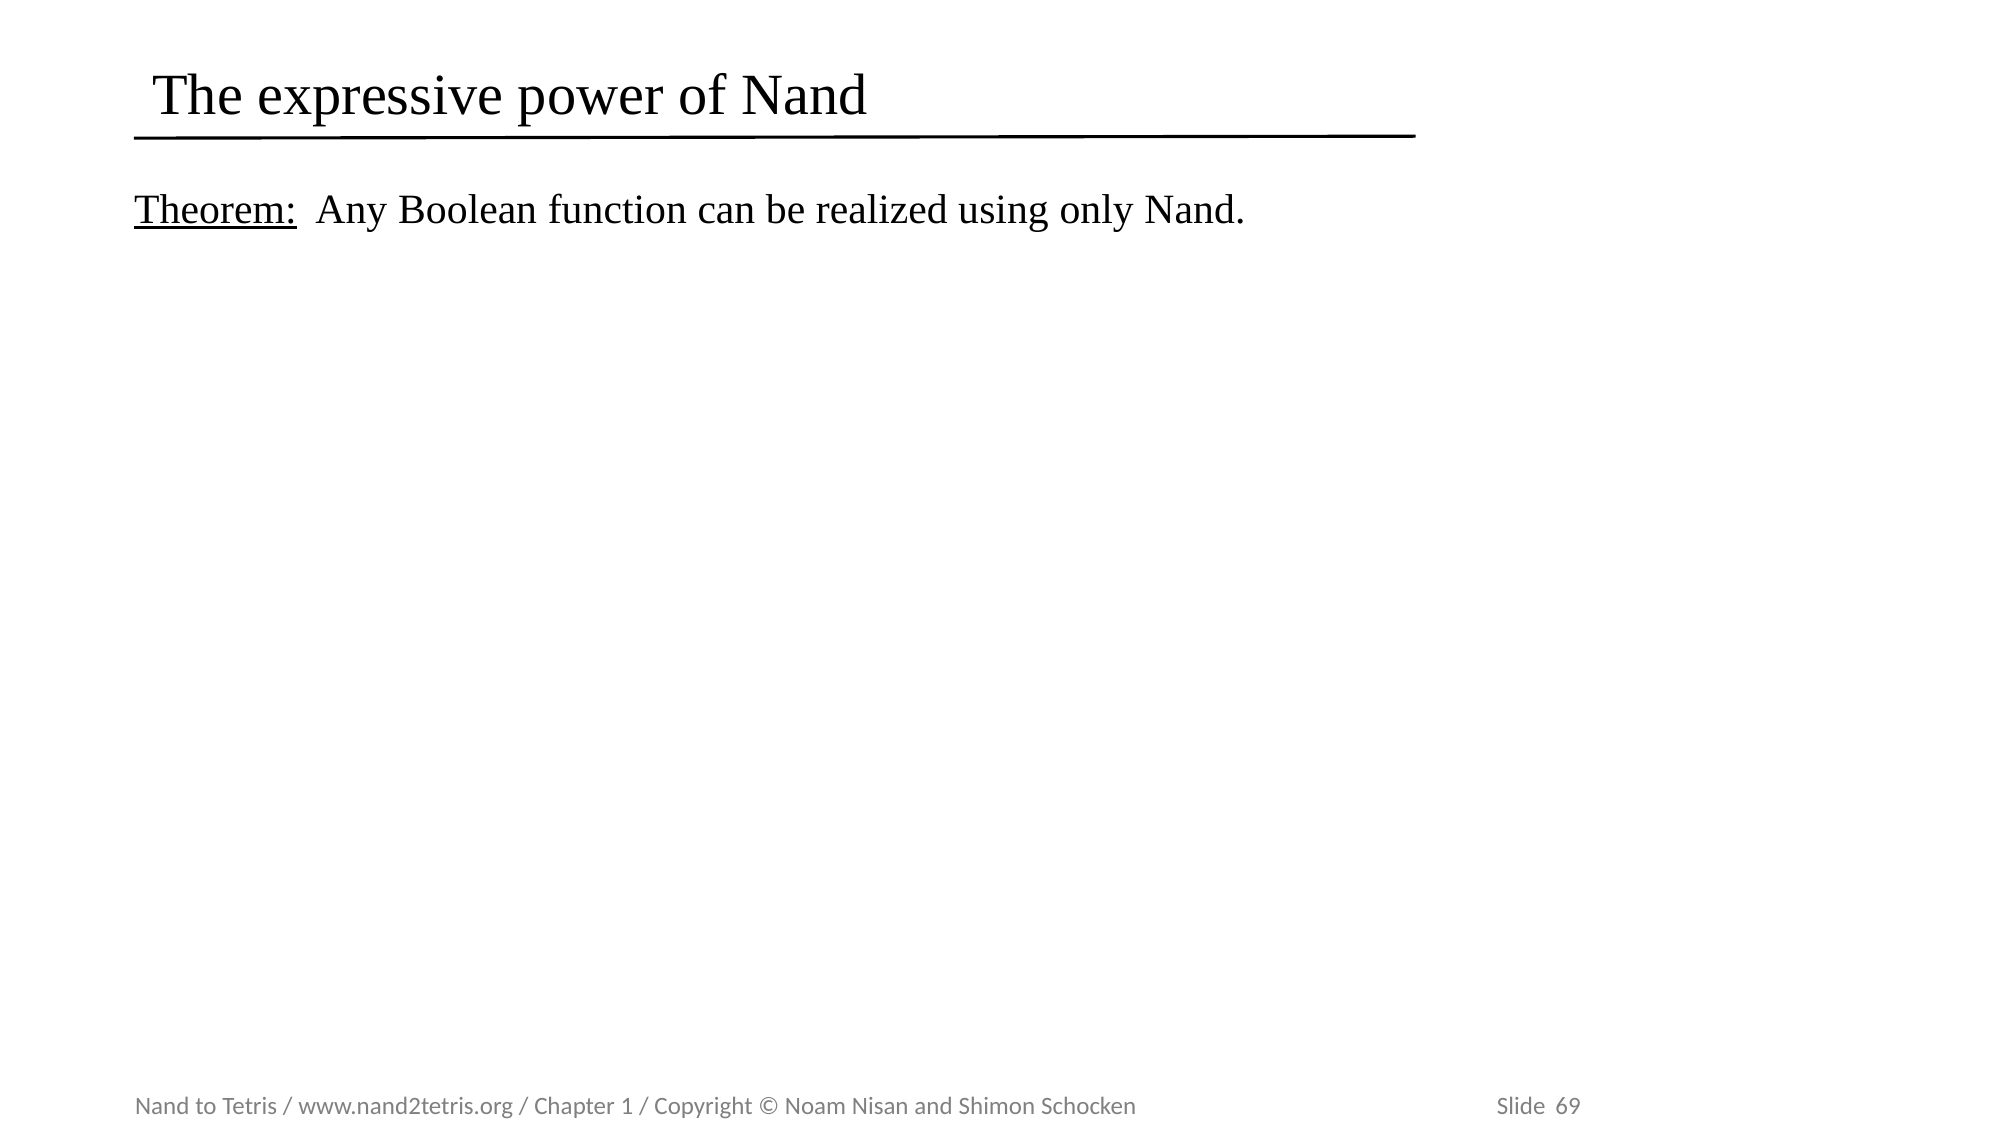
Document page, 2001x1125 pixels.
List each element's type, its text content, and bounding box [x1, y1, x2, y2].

title The expressive power of Nand [137, 48, 1417, 144]
list Theorem: Any Boolean function can be realized using only Nand. [119, 174, 1369, 278]
